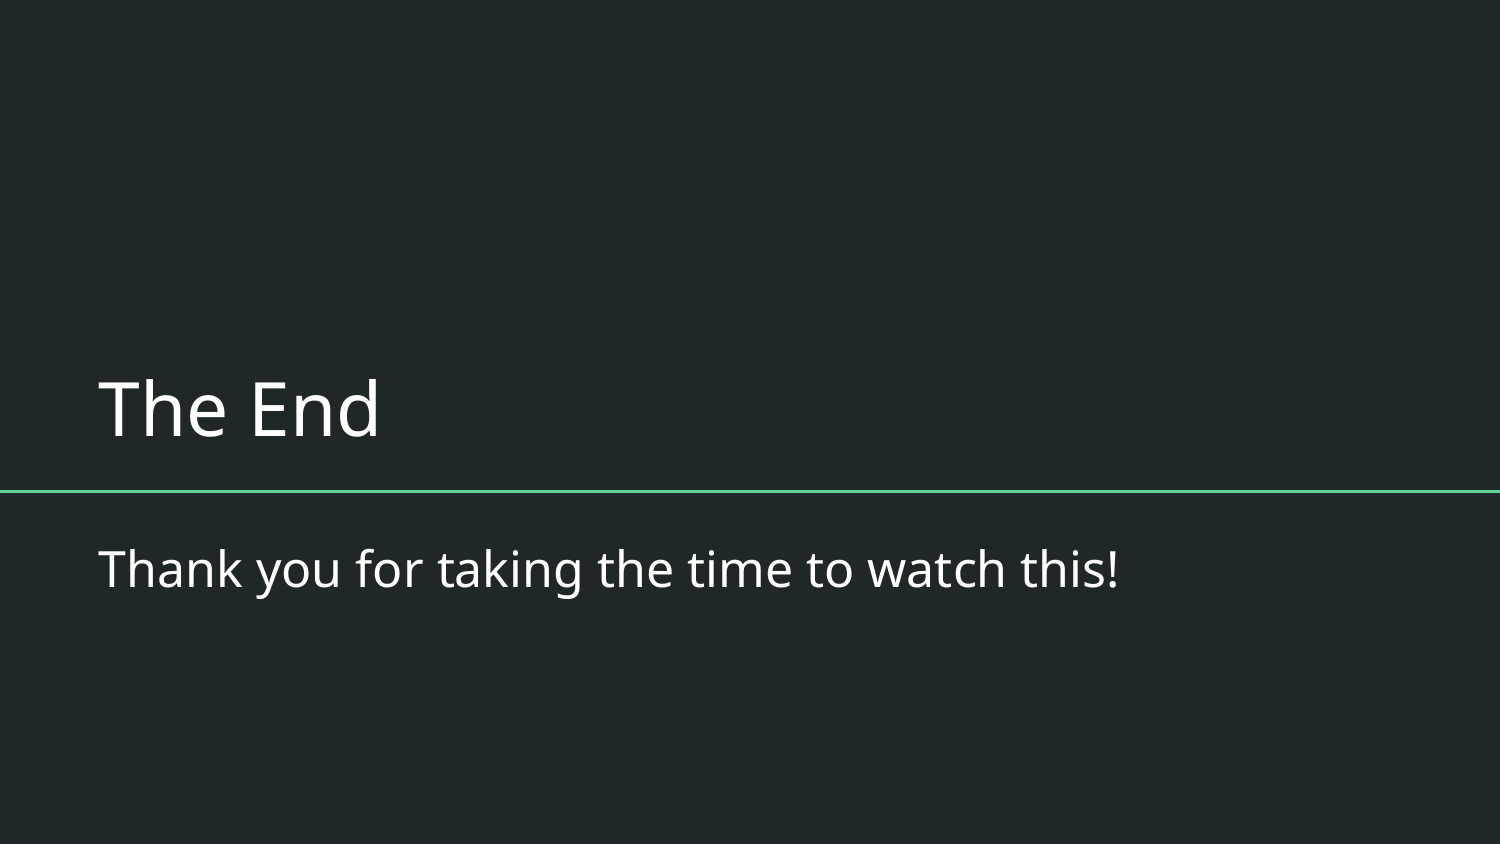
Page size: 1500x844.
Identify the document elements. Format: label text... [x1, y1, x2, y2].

title The End [83, 206, 1473, 467]
subtitle Thank you for taking the time to watch this! [83, 522, 1440, 626]
